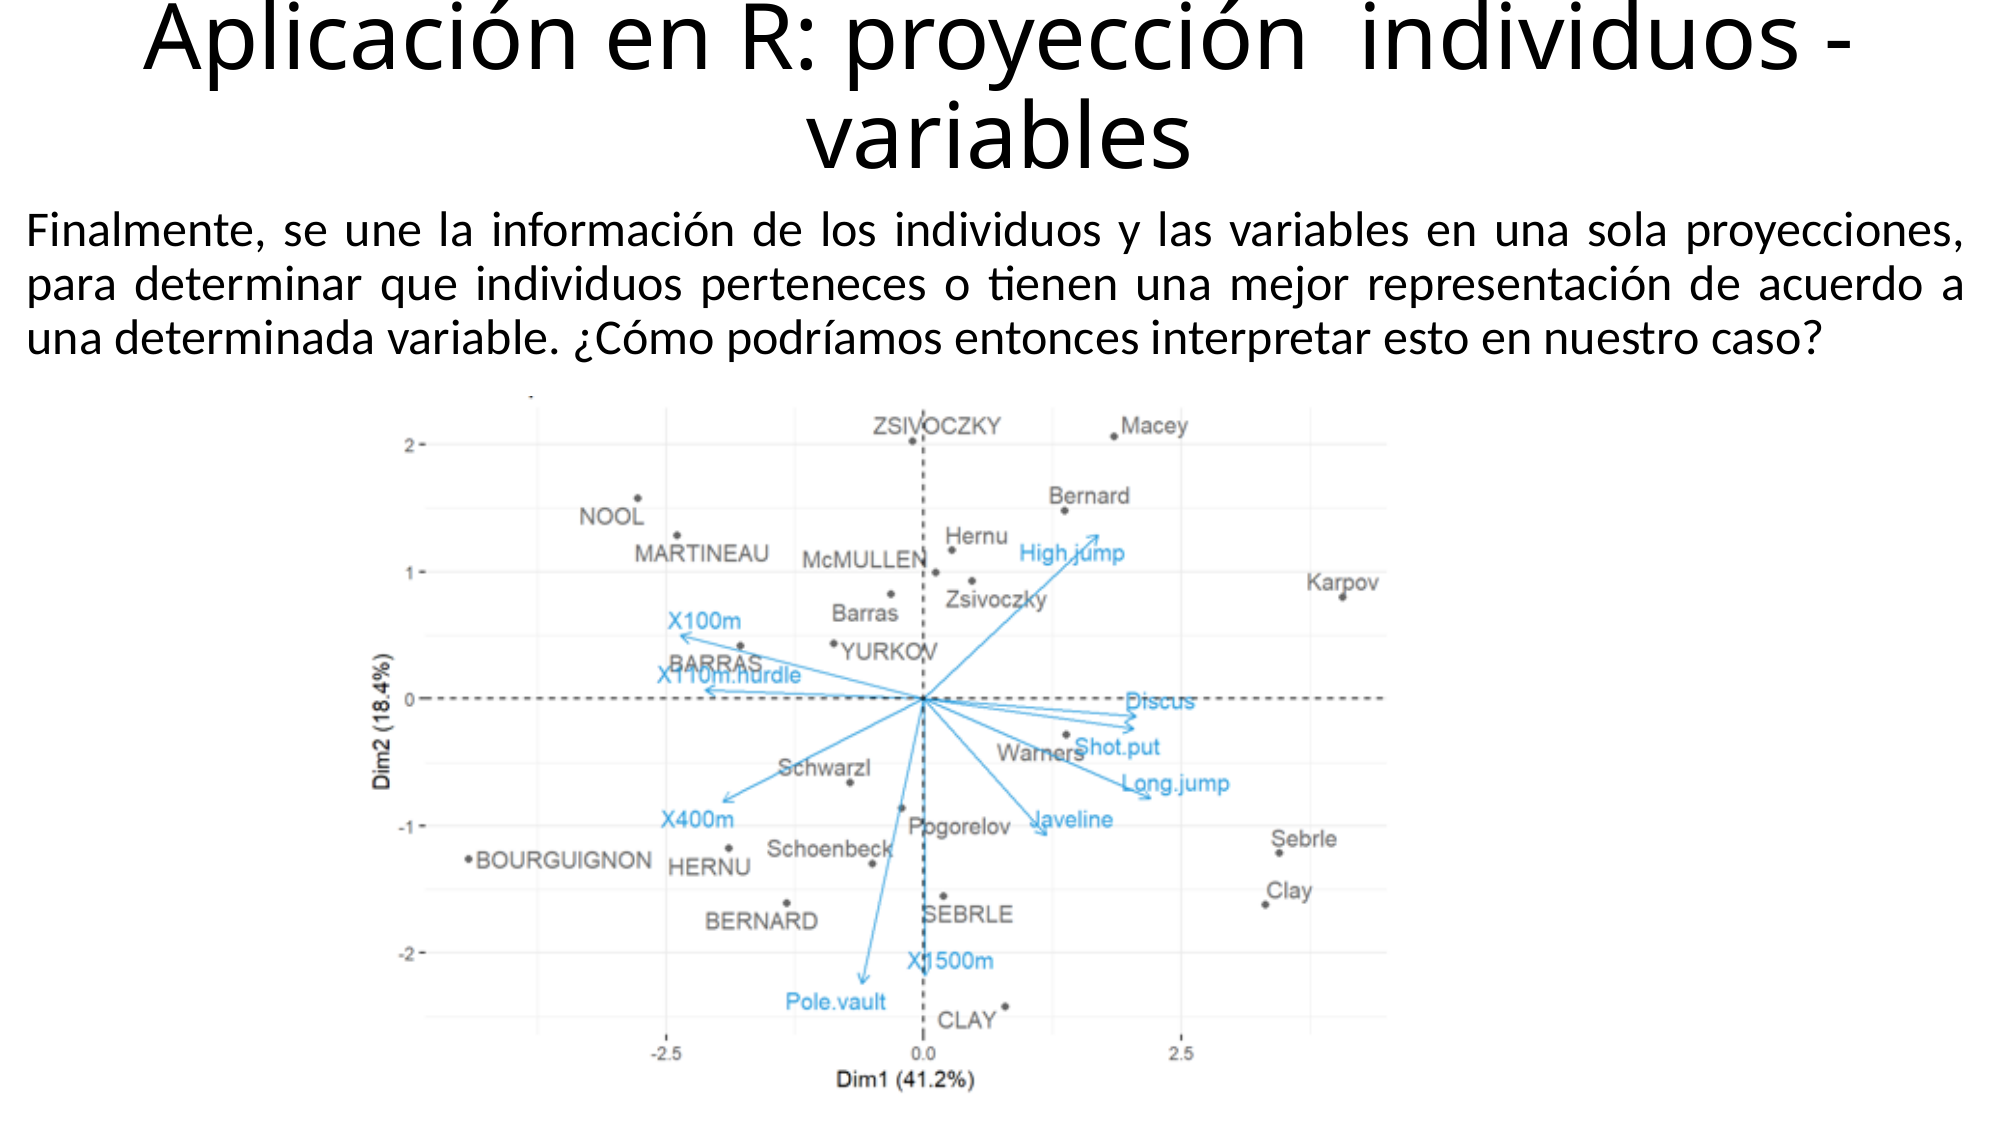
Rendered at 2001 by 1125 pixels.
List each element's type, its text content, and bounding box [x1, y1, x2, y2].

picture [361, 396, 1418, 1099]
title Aplicación en R: proyección individuos - variables [0, 16, 2000, 164]
list Finalmente, se une la información de los individuos y las variables en una sola proyecciones, para determinar que individuos perteneces o tienen una mejor representación de acuerdo a una determinada variable. ¿Cómo podríamos entonces interpretar esto en nuestro caso? [11, 195, 1982, 910]
